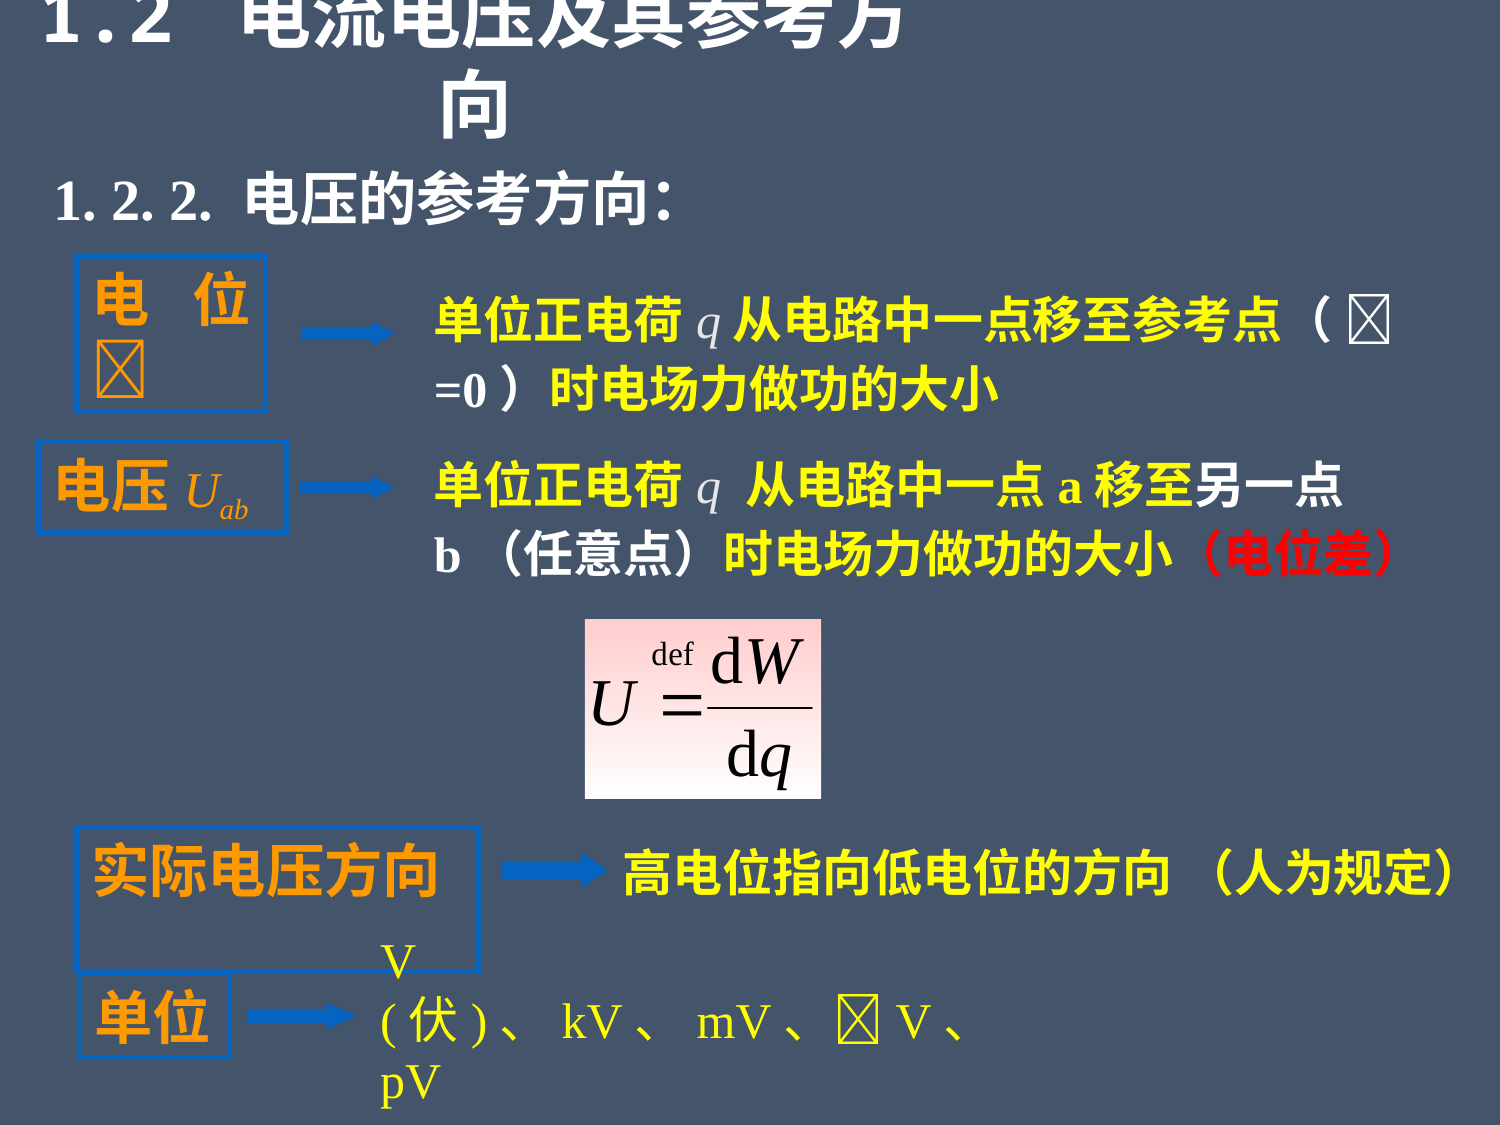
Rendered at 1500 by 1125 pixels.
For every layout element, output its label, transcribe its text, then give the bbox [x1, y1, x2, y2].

text_box [300, 475, 395, 499]
text_box 实际电压方向 [76, 827, 479, 972]
text_box 单位正电荷q 从电路中一点a移至另一点b（任意点）时电场力做功的大小（电位差） [419, 436, 1459, 590]
text_box 1. 2. 2. 电压的参考方向： [38, 154, 857, 240]
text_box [584, 619, 822, 799]
text_box [301, 321, 396, 346]
text_box [247, 1004, 355, 1028]
text_box 电位 [76, 256, 266, 411]
text_box V (伏)、kV、mV、V、pV [365, 921, 1015, 1116]
text_box 电压Uab [38, 441, 287, 533]
text_box [501, 852, 608, 888]
text_box 1.2 电流电压及其参考方向 [0, 0, 951, 155]
text_box 单位正电荷q从电路中一点移至参考点（  =0）时电场力做功的大小 [419, 272, 1487, 426]
text_box 高电位指向低电位的方向 （人为规定） [608, 834, 1500, 920]
text_box 单位 [79, 973, 231, 1058]
